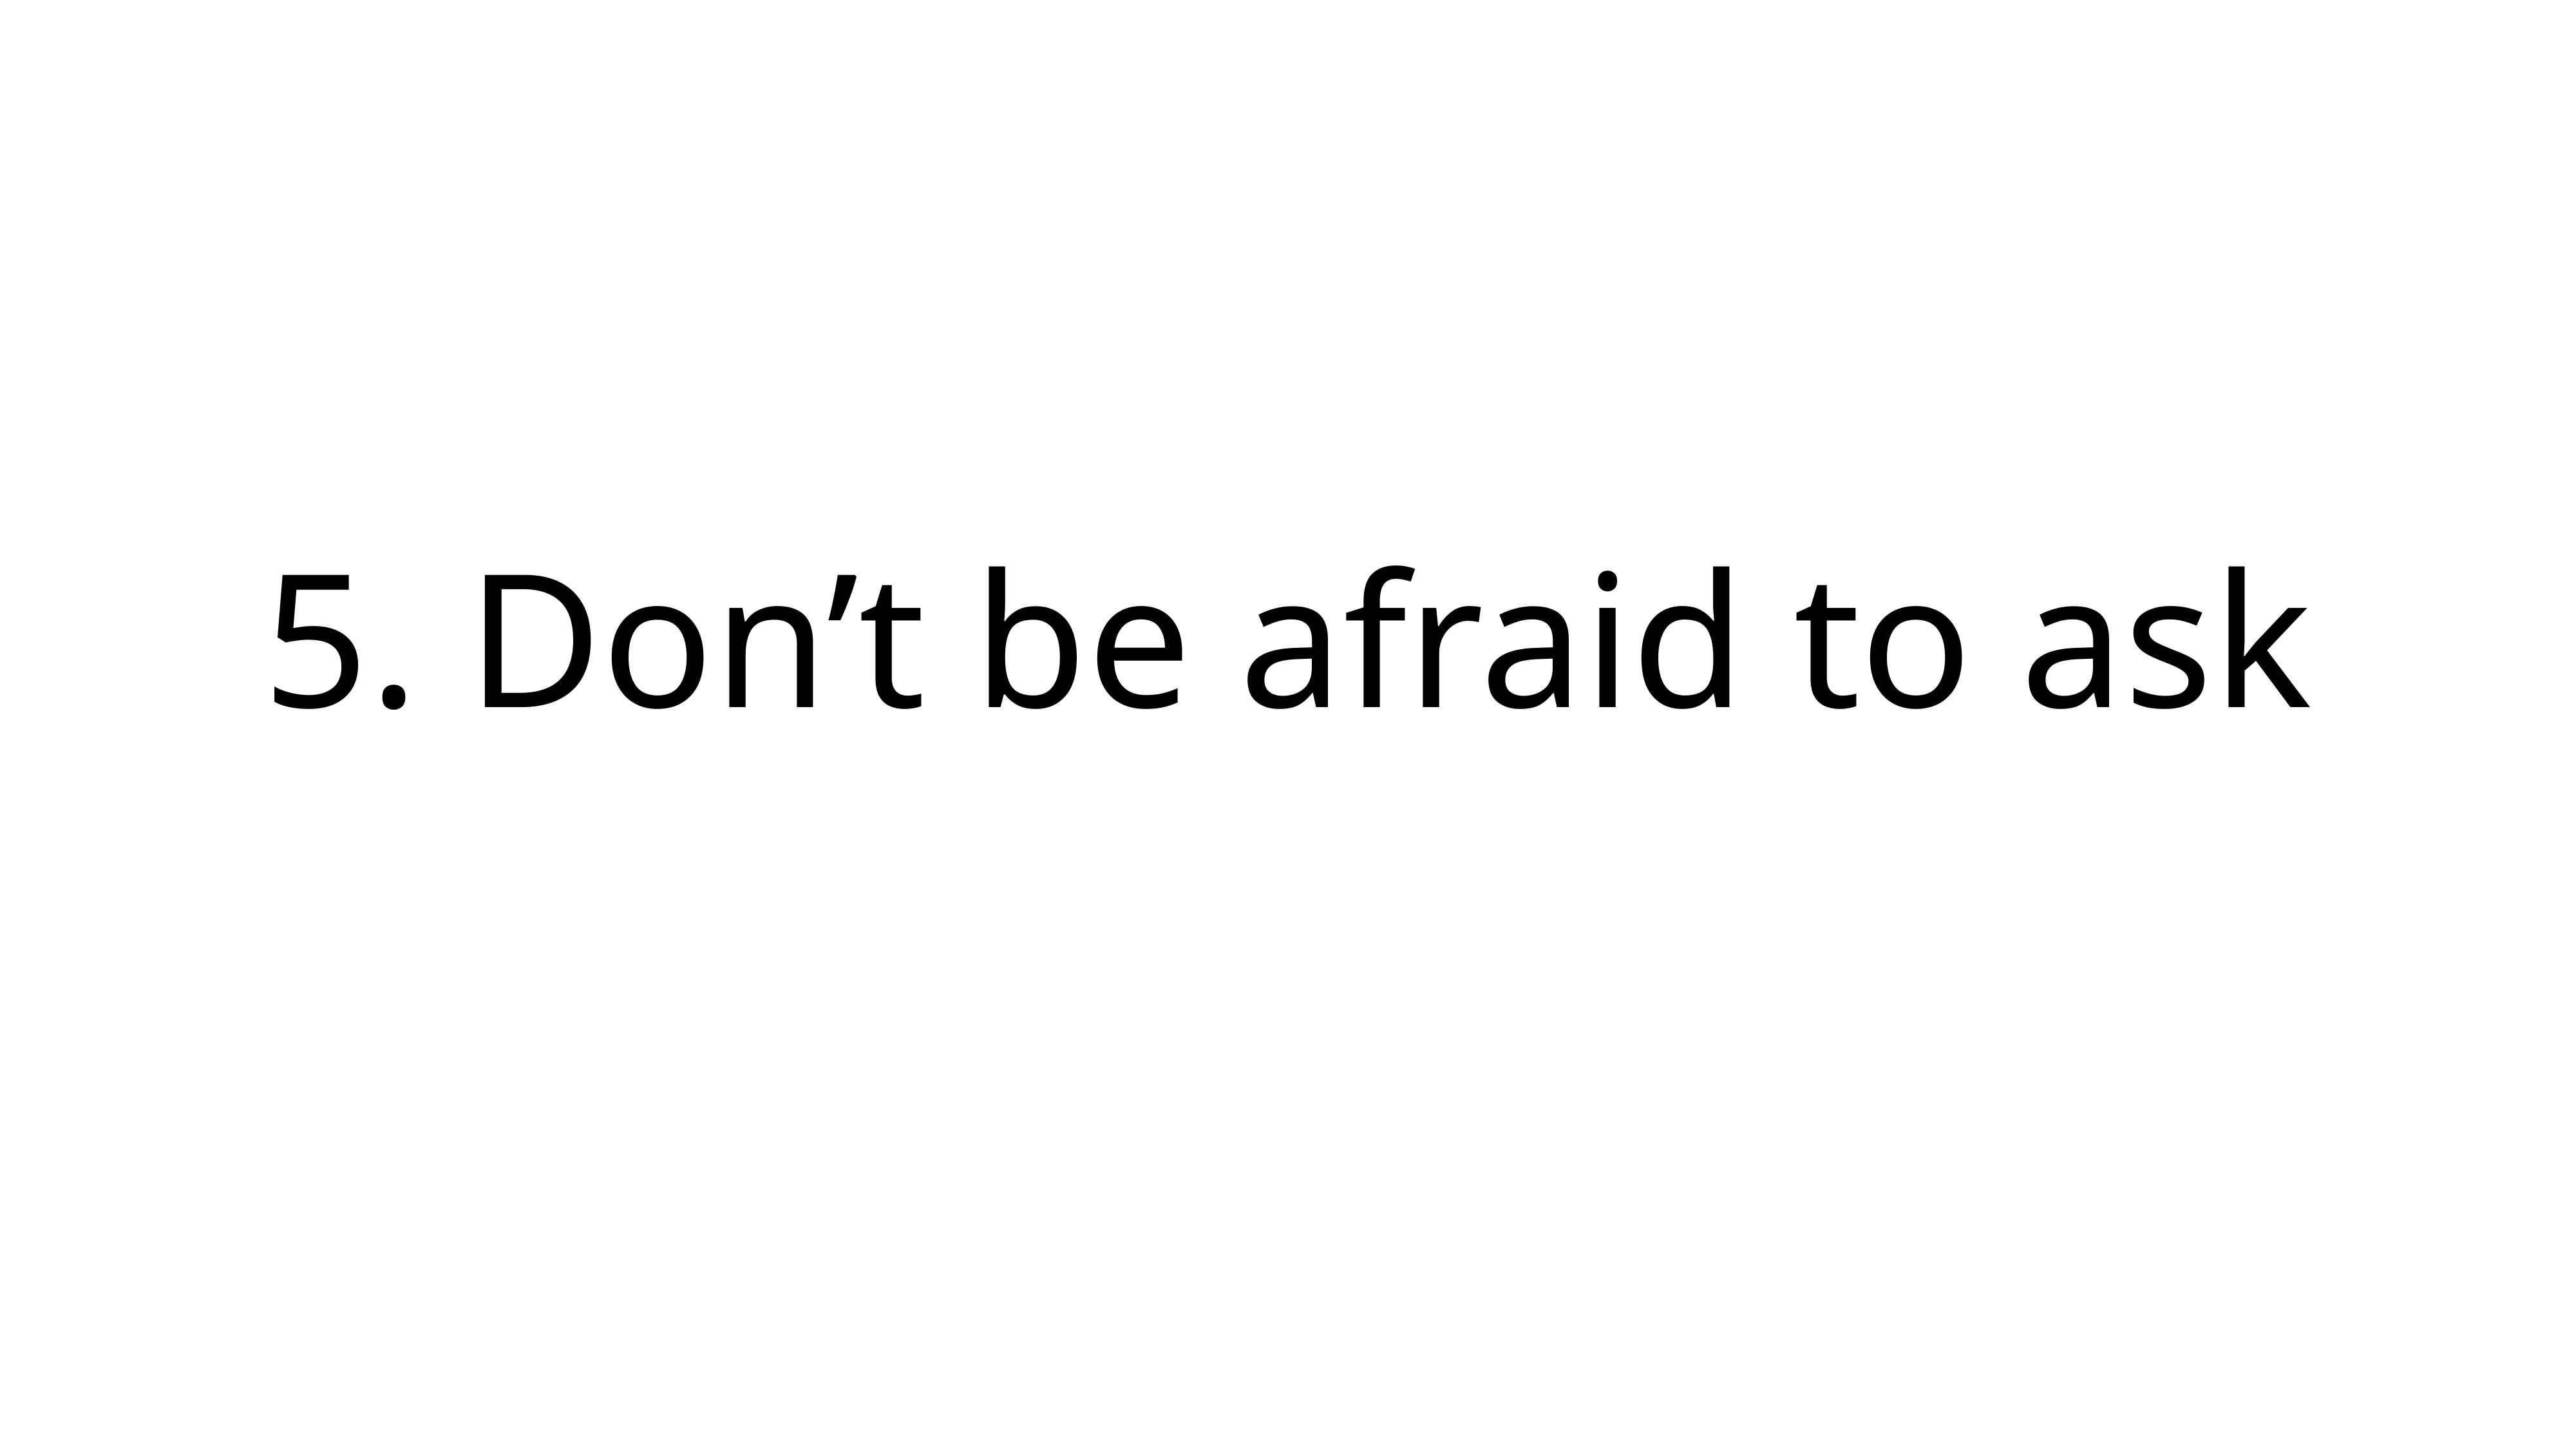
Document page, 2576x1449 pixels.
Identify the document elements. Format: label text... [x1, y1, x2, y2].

text_box 5. Don’t be afraid to ask [258, 517, 2318, 750]
